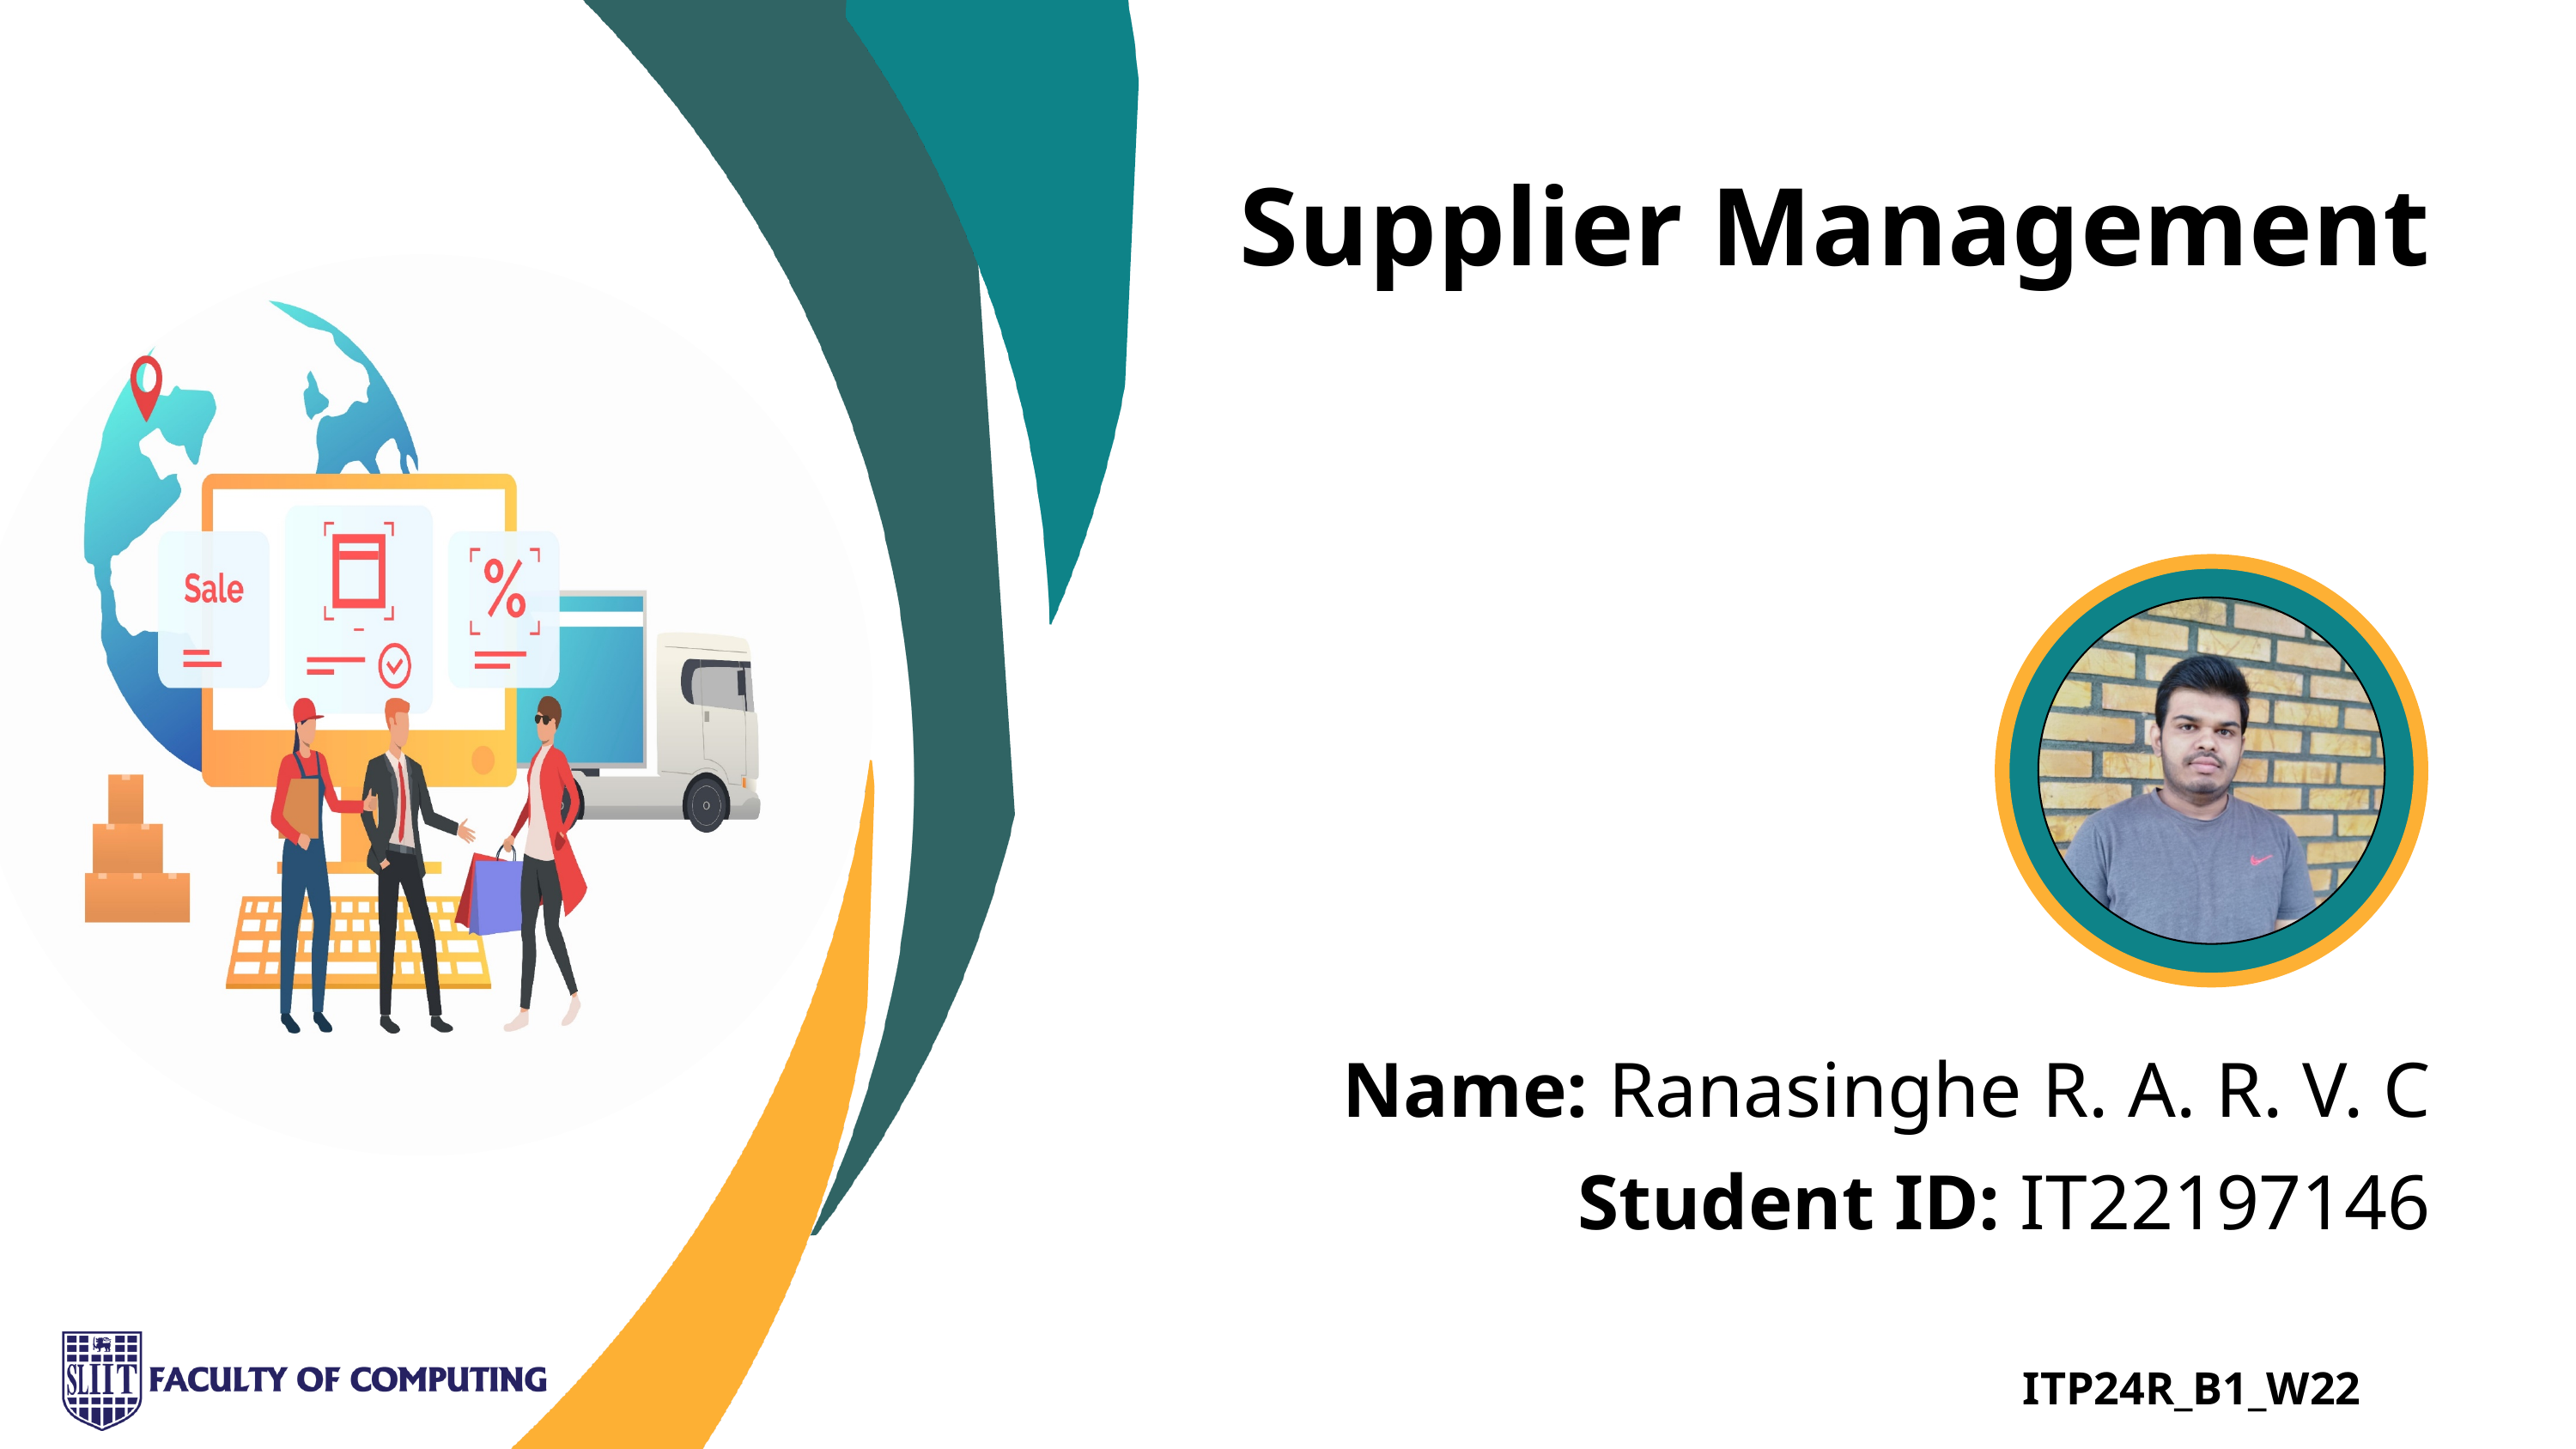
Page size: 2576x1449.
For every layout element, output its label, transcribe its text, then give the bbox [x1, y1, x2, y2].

text_box Supplier Management [1150, 142, 2432, 288]
text_box Name: Ranasinghe R. A. R. V. C [1150, 1029, 2432, 1132]
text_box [427, 0, 1144, 1311]
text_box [0, 1311, 2576, 1449]
text_box [0, 254, 422, 1156]
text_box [2002, 561, 2421, 980]
text_box Student ID: IT22197146 [1540, 1142, 2432, 1245]
